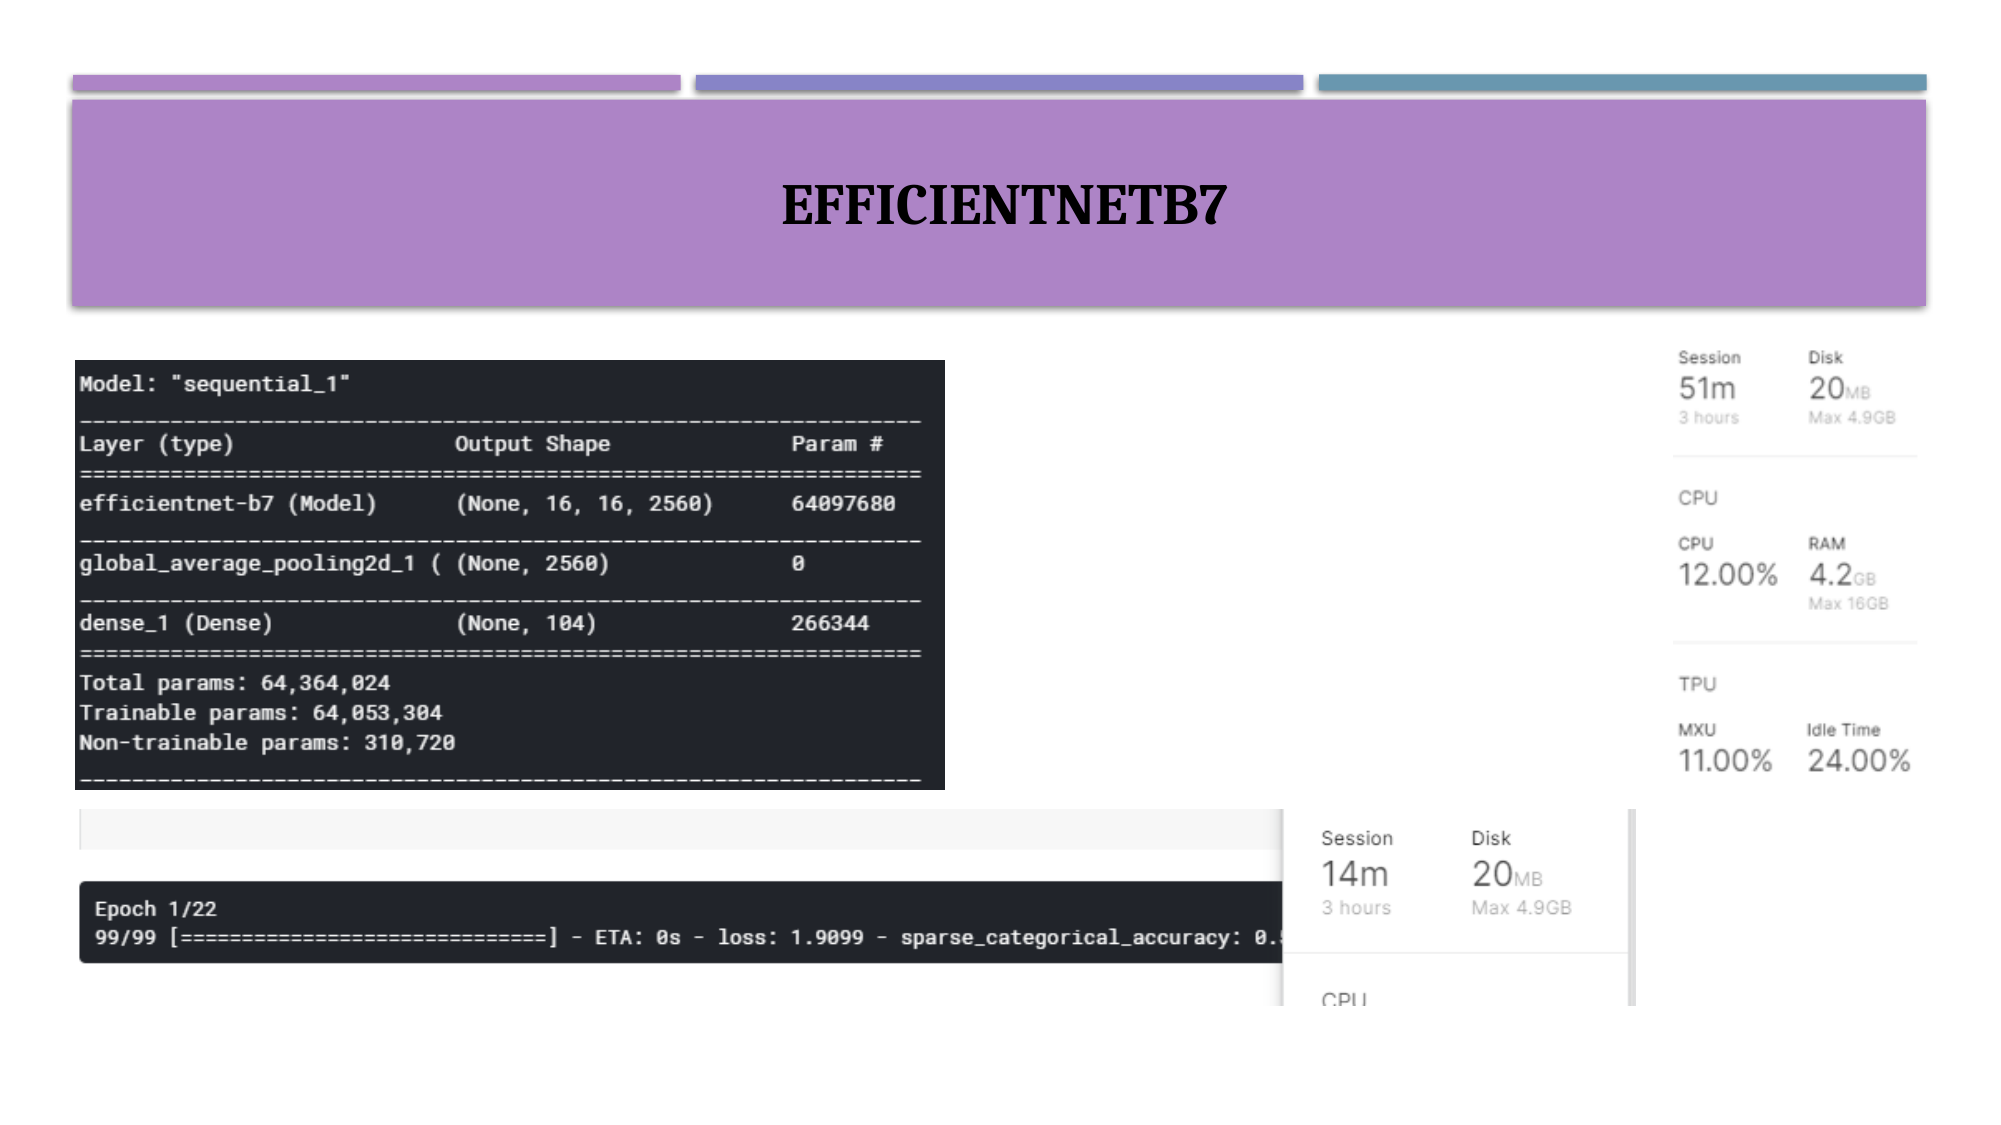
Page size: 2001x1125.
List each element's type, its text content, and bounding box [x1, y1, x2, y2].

picture [74, 809, 1636, 1006]
title EFFICIENTNETB7 [94, 119, 1928, 282]
picture [74, 359, 946, 791]
picture [1672, 349, 1925, 791]
